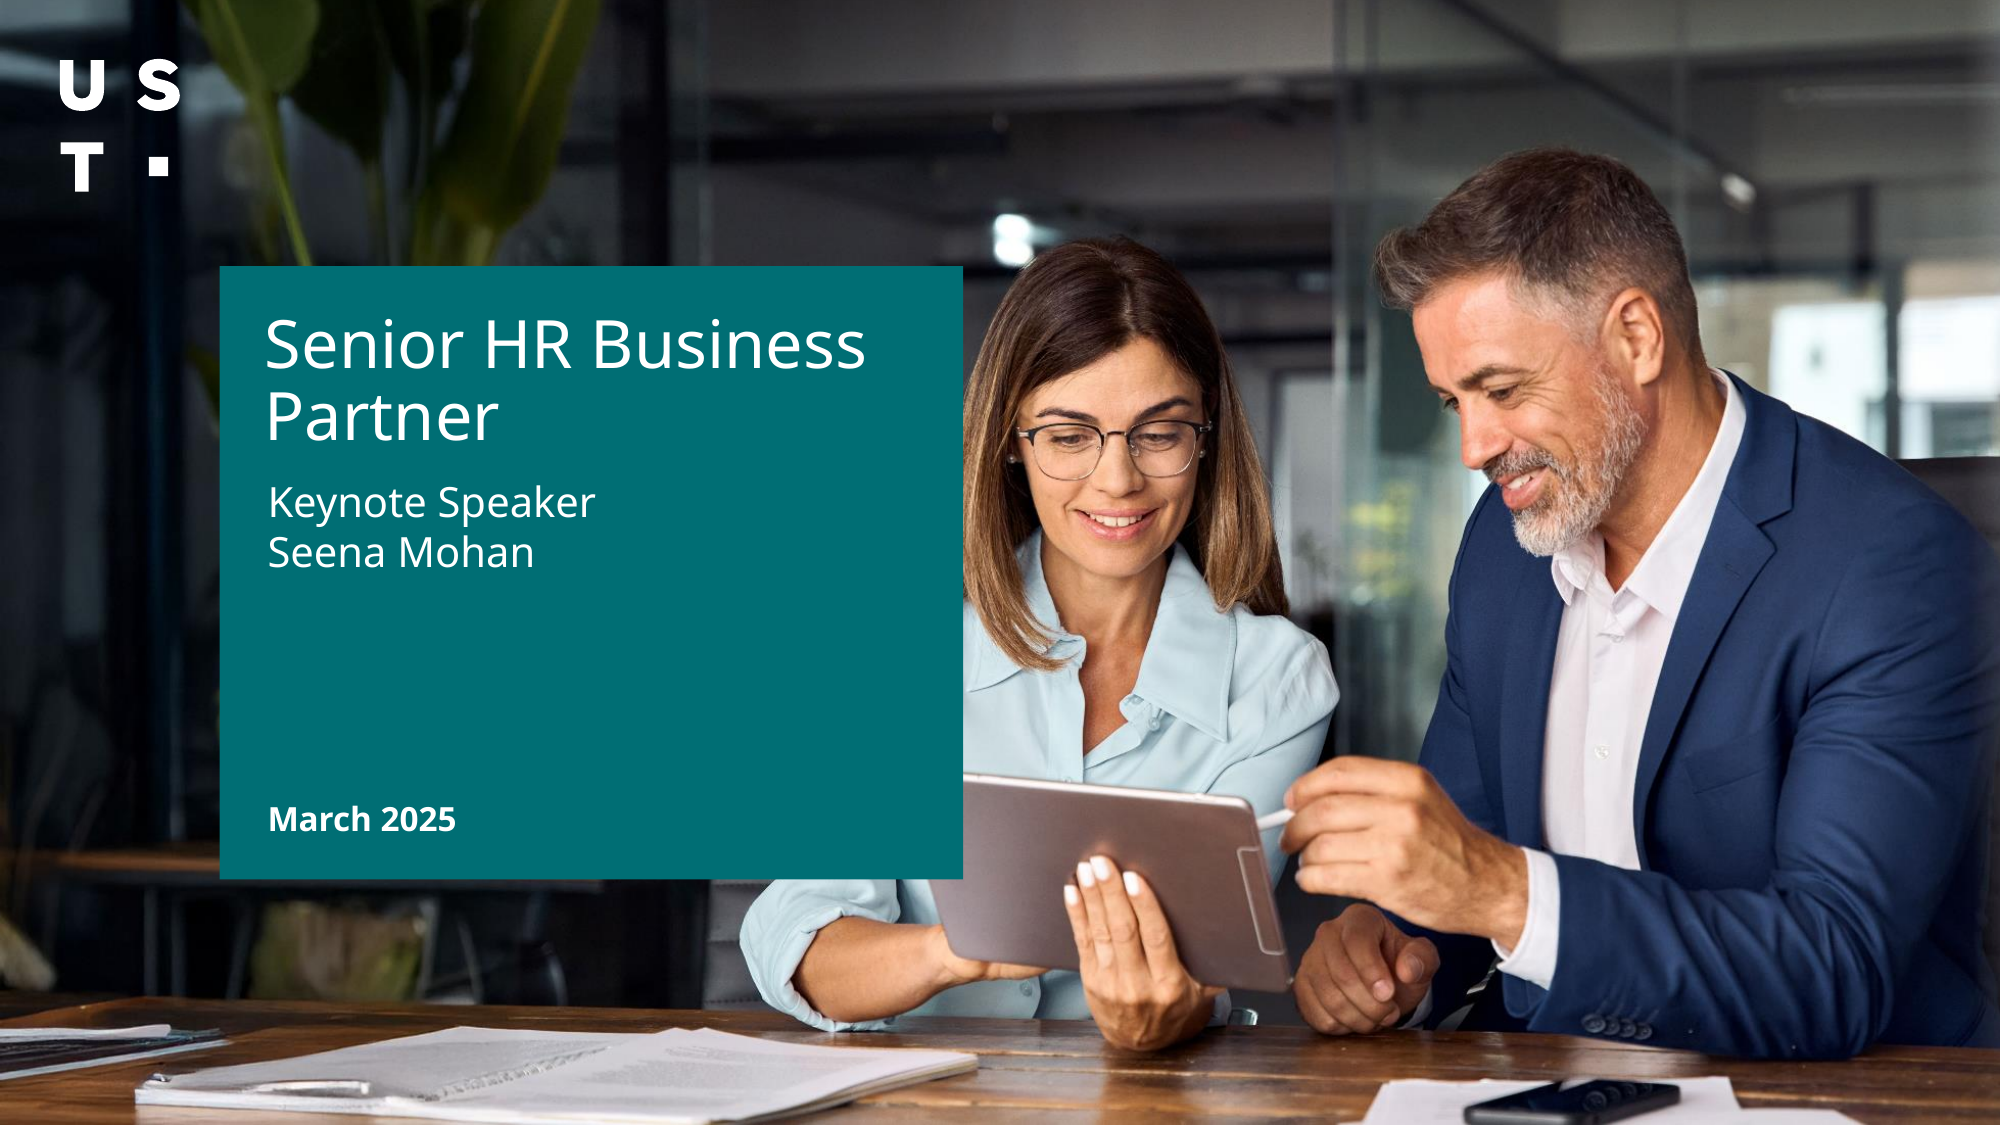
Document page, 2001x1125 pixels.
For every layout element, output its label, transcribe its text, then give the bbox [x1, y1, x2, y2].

subtitle Keynote Speaker Seena Mohan [267, 476, 900, 688]
list March 2025 [267, 688, 900, 839]
title Senior HR Business Partner [219, 266, 964, 880]
picture [0, 0, 2000, 1125]
